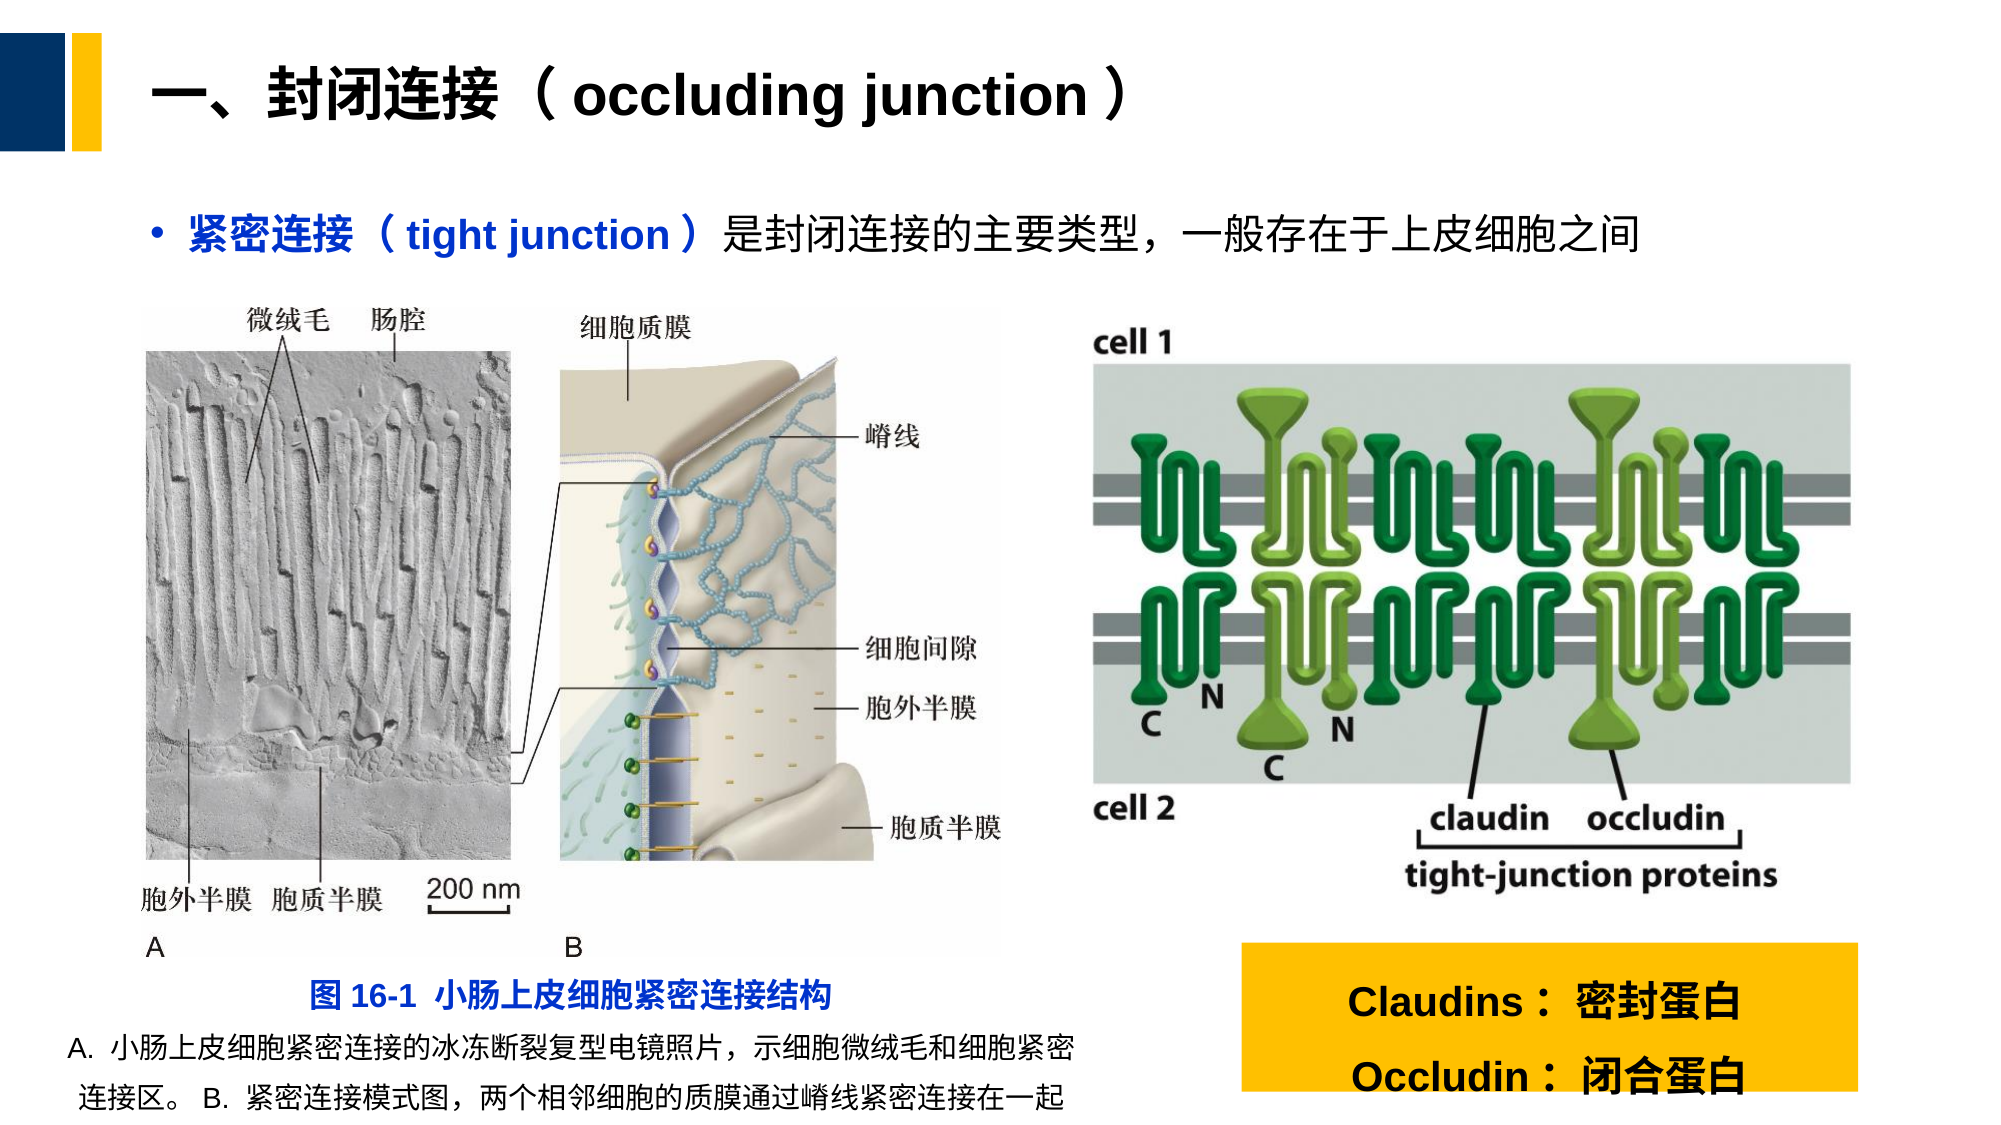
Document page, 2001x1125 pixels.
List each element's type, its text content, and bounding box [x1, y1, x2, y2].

title 一、封闭连接（occluding junction） [135, 33, 1950, 152]
text_box Claudins：密封蛋白 Occludin：闭合蛋白 [1241, 942, 1859, 1092]
picture [1084, 317, 1859, 909]
picture [141, 307, 1001, 957]
text_box 图16-1 小肠上皮细胞紧密连接结构 A. 小肠上皮细胞紧密连接的冰冻断裂复型电镜照片，示细胞微绒毛和细胞紧密连接区。B. 紧密连接模式图，两个相邻细胞的质膜通过嵴线紧密连接在一起 [50, 956, 1093, 1122]
list 紧密连接（tight junction）是封闭连接的主要类型，一般存在于上皮细胞之间 [135, 200, 1950, 1092]
